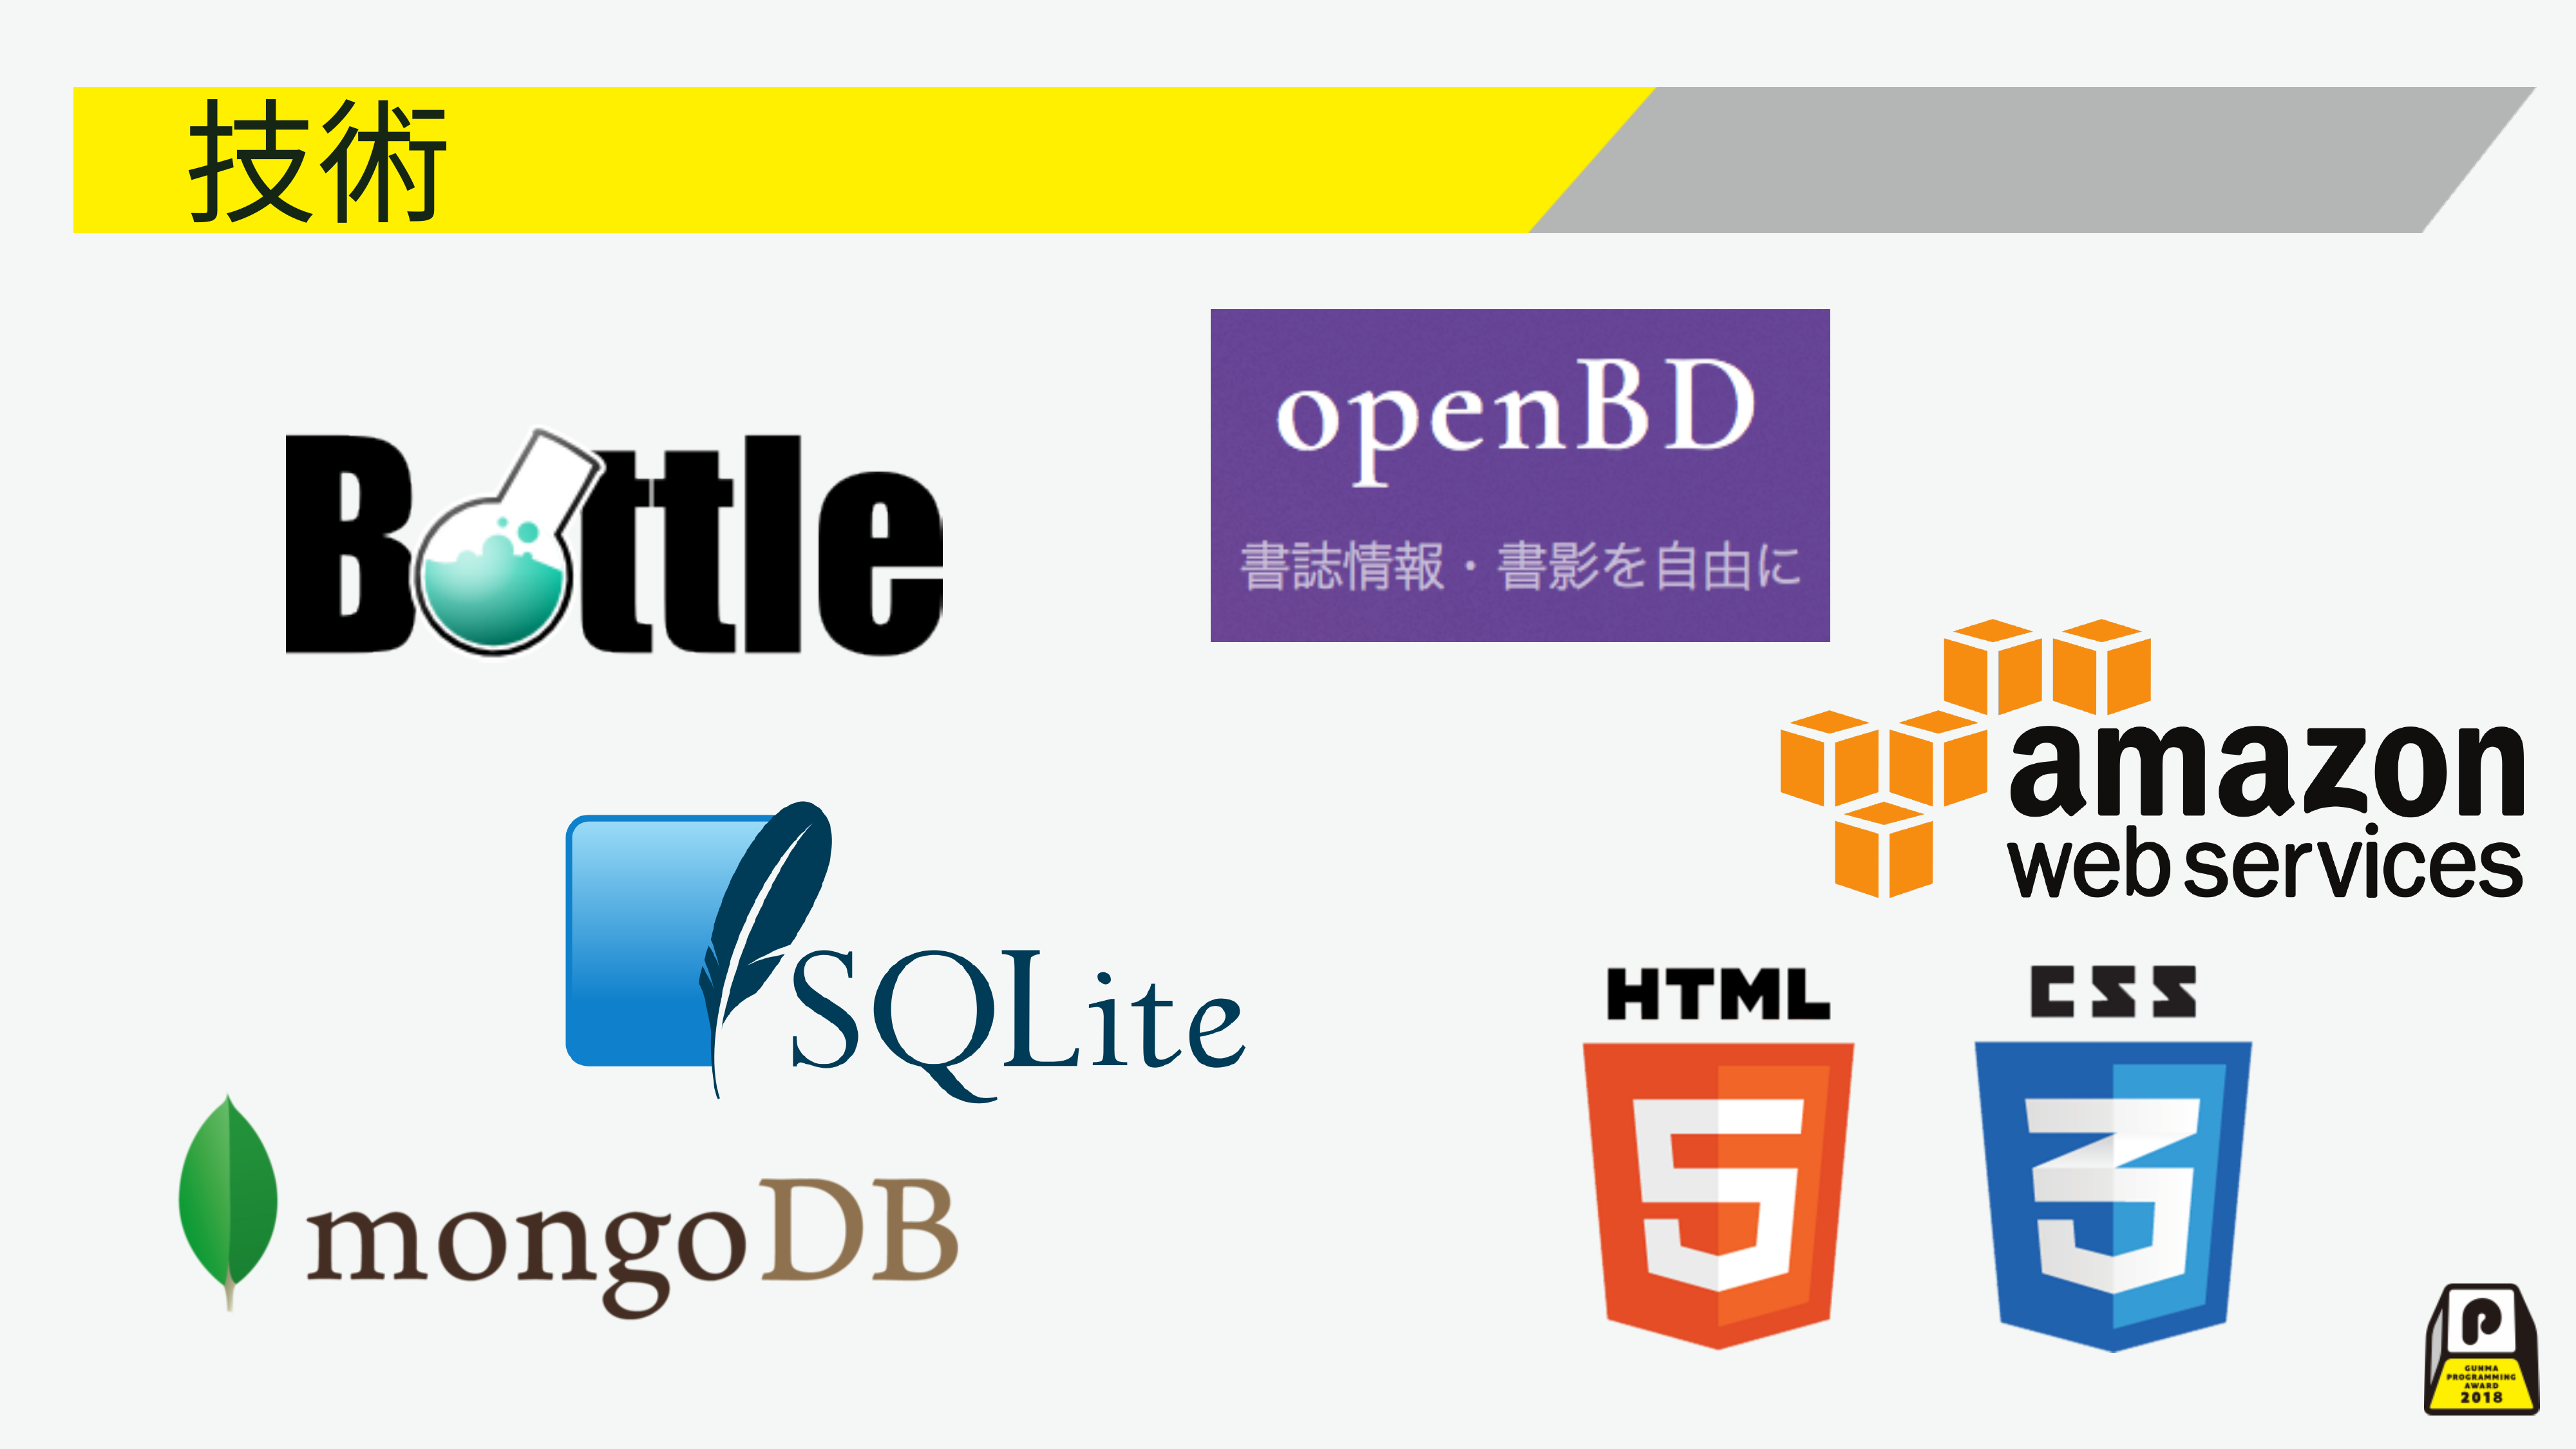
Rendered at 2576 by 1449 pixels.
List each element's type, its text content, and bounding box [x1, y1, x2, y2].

picture [1582, 965, 2254, 1354]
title 技術 [178, 37, 2398, 279]
picture [2424, 1283, 2540, 1416]
picture [73, 87, 178, 233]
picture [2398, 87, 2537, 233]
picture [1210, 309, 2524, 898]
picture [149, 782, 1265, 1347]
picture [286, 424, 943, 663]
